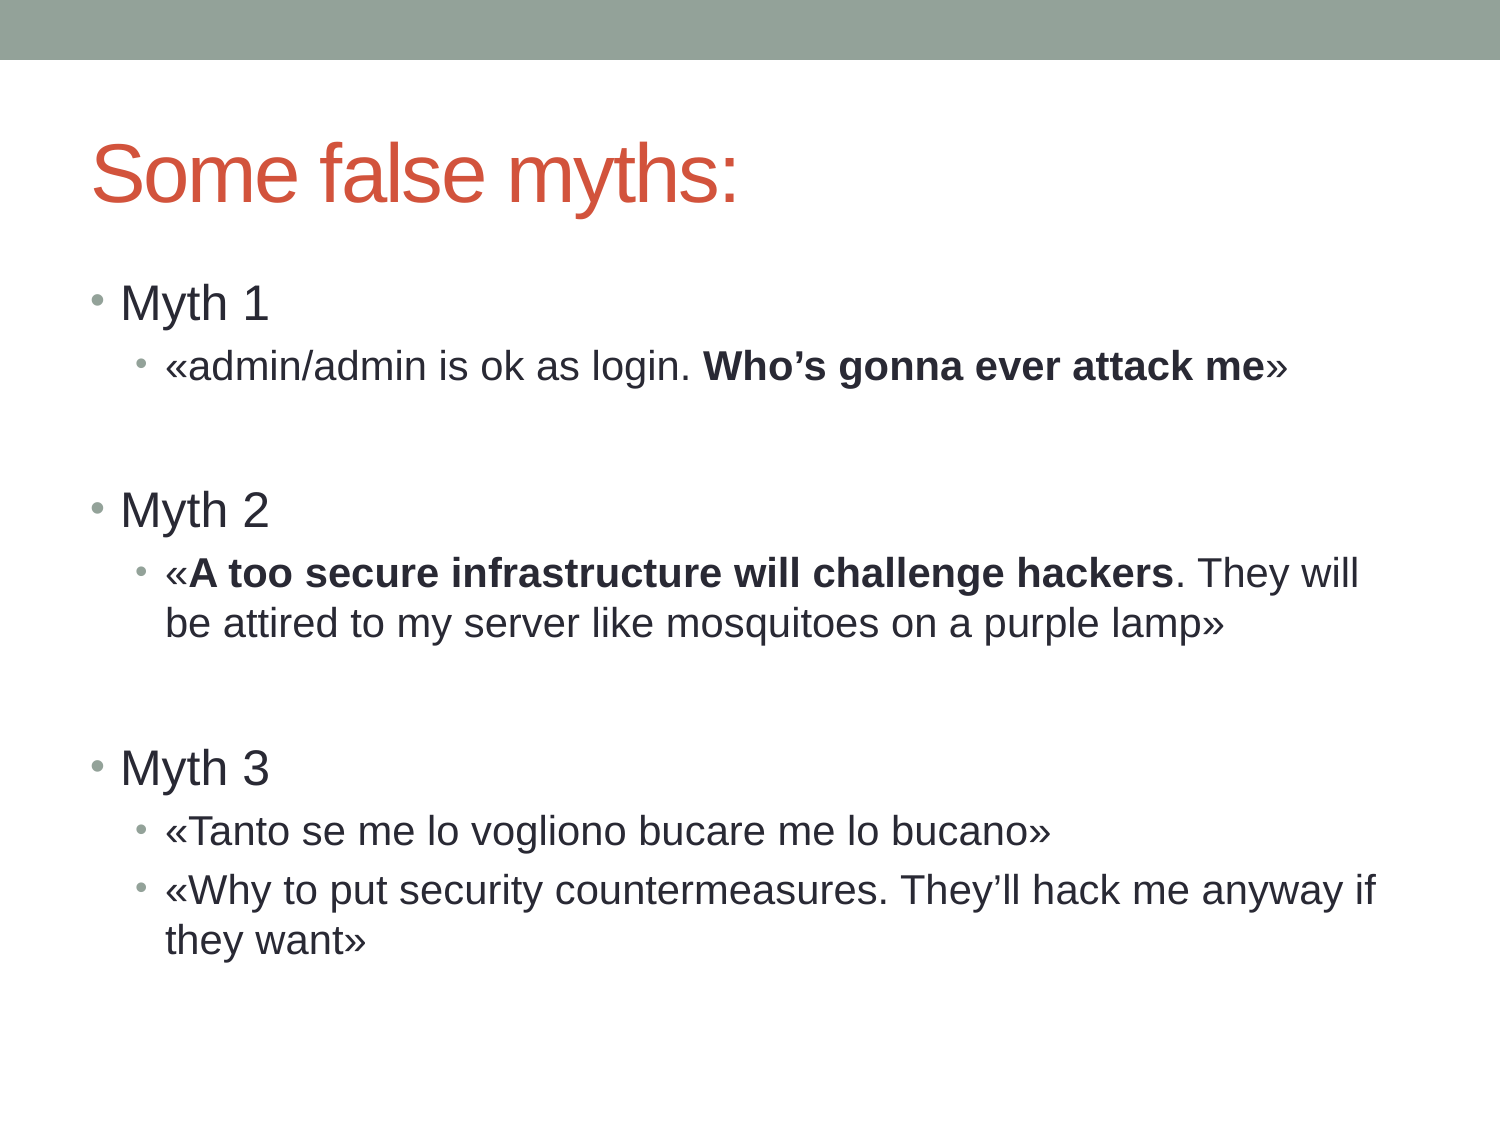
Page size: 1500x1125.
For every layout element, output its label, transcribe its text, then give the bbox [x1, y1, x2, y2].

title Some false myths: [75, 87, 1425, 250]
list Myth 1 «admin/admin is ok as login. Who’s gonna ever attack me» Myth 2 «A too secure infrastructure will challenge hackers. They will be attired to my server like mosquitoes on a purple lamp» Myth 3 «Tanto se me lo vogliono bucare me lo bucano» «Why to put security countermeasures. They’ll hack me anyway if they want» [75, 262, 1425, 1063]
